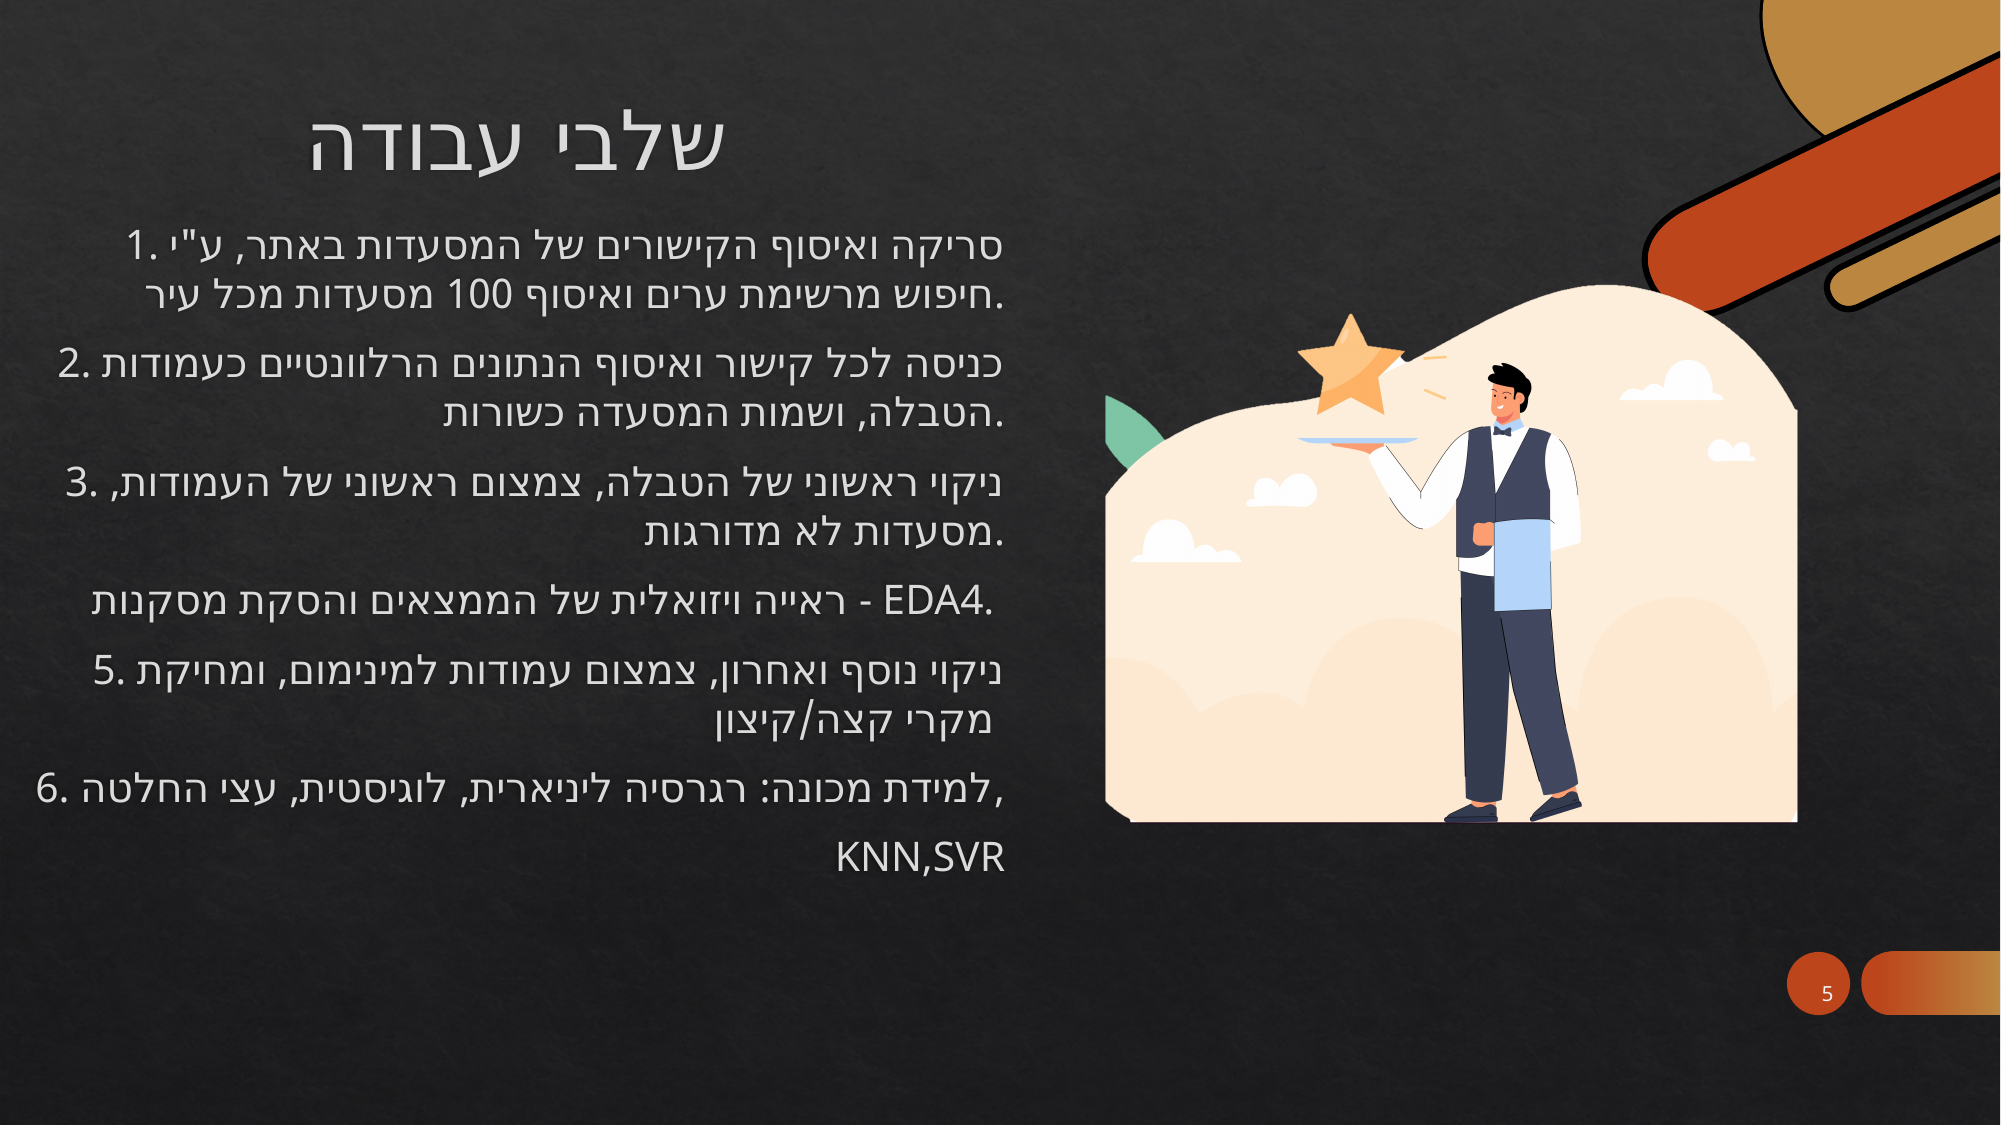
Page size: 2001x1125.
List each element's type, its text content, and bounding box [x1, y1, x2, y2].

list 1. סריקה ואיסוף הקישורים של המסעדות באתר, ע"י חיפוש מרשימת ערים ואיסוף 100 מסעדות מכל עיר. 2. כניסה לכל קישור ואיסוף הנתונים הרלוונטיים כעמודות הטבלה, ושמות המסעדה כשורות. 3. ניקוי ראשוני של הטבלה, צמצום ראשוני של העמודות, מסעדות לא מדורגות. ראייה ויזואלית של הממצאים והסקת מסקנות - EDA4. 5. ניקוי נוסף ואחרון, צמצום עמודות למינימום, ומחיקת מקרי קצה/קיצון 6. למידת מכונה: רגרסיה ליניארית, לוגיסטית, עצי החלטה, KNN,SVR [12, 211, 1021, 940]
picture [1019, 210, 1872, 879]
title שלבי עבודה [193, 18, 839, 207]
slide_number 5 [1724, 965, 1849, 1025]
